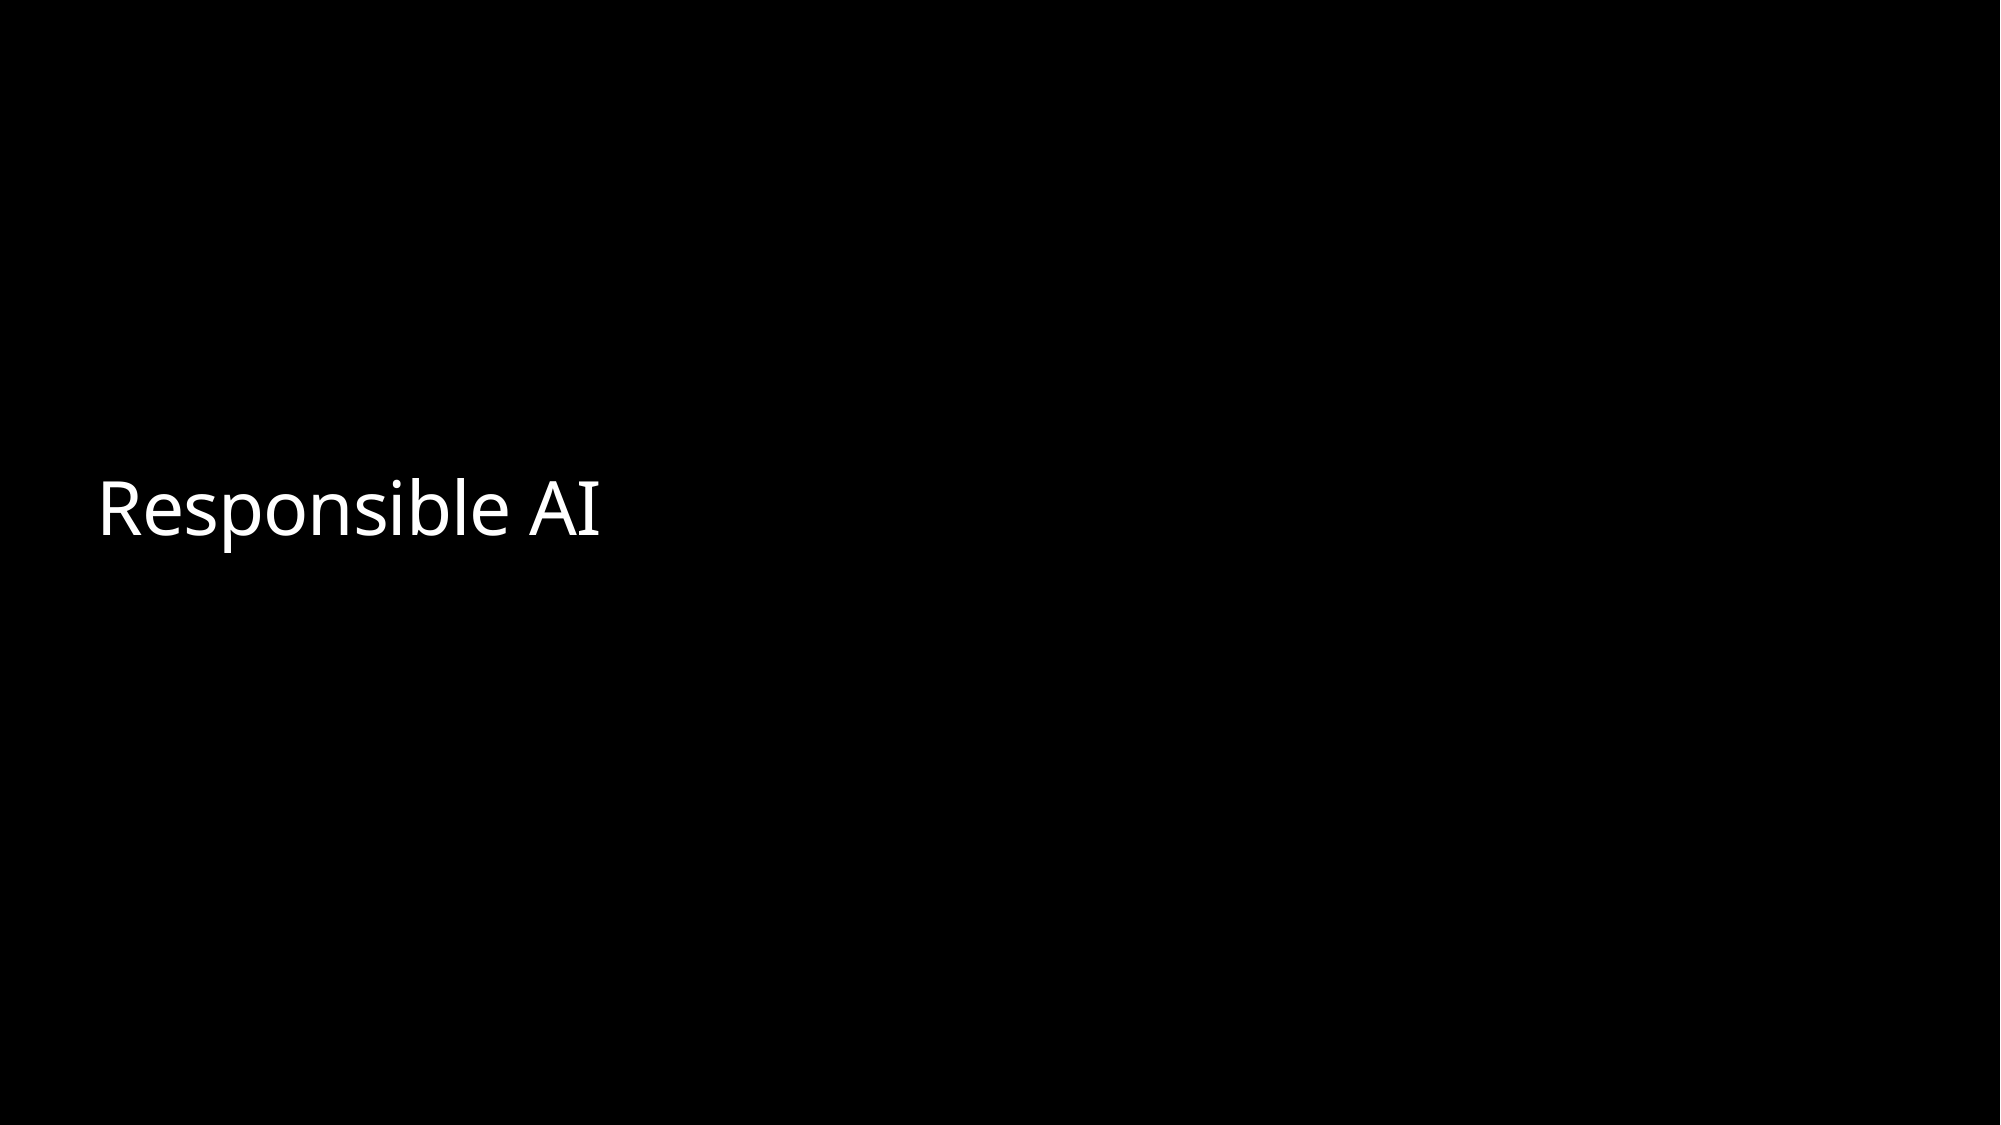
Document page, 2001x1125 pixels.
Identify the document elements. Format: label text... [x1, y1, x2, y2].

title Responsible AI [96, 459, 752, 551]
